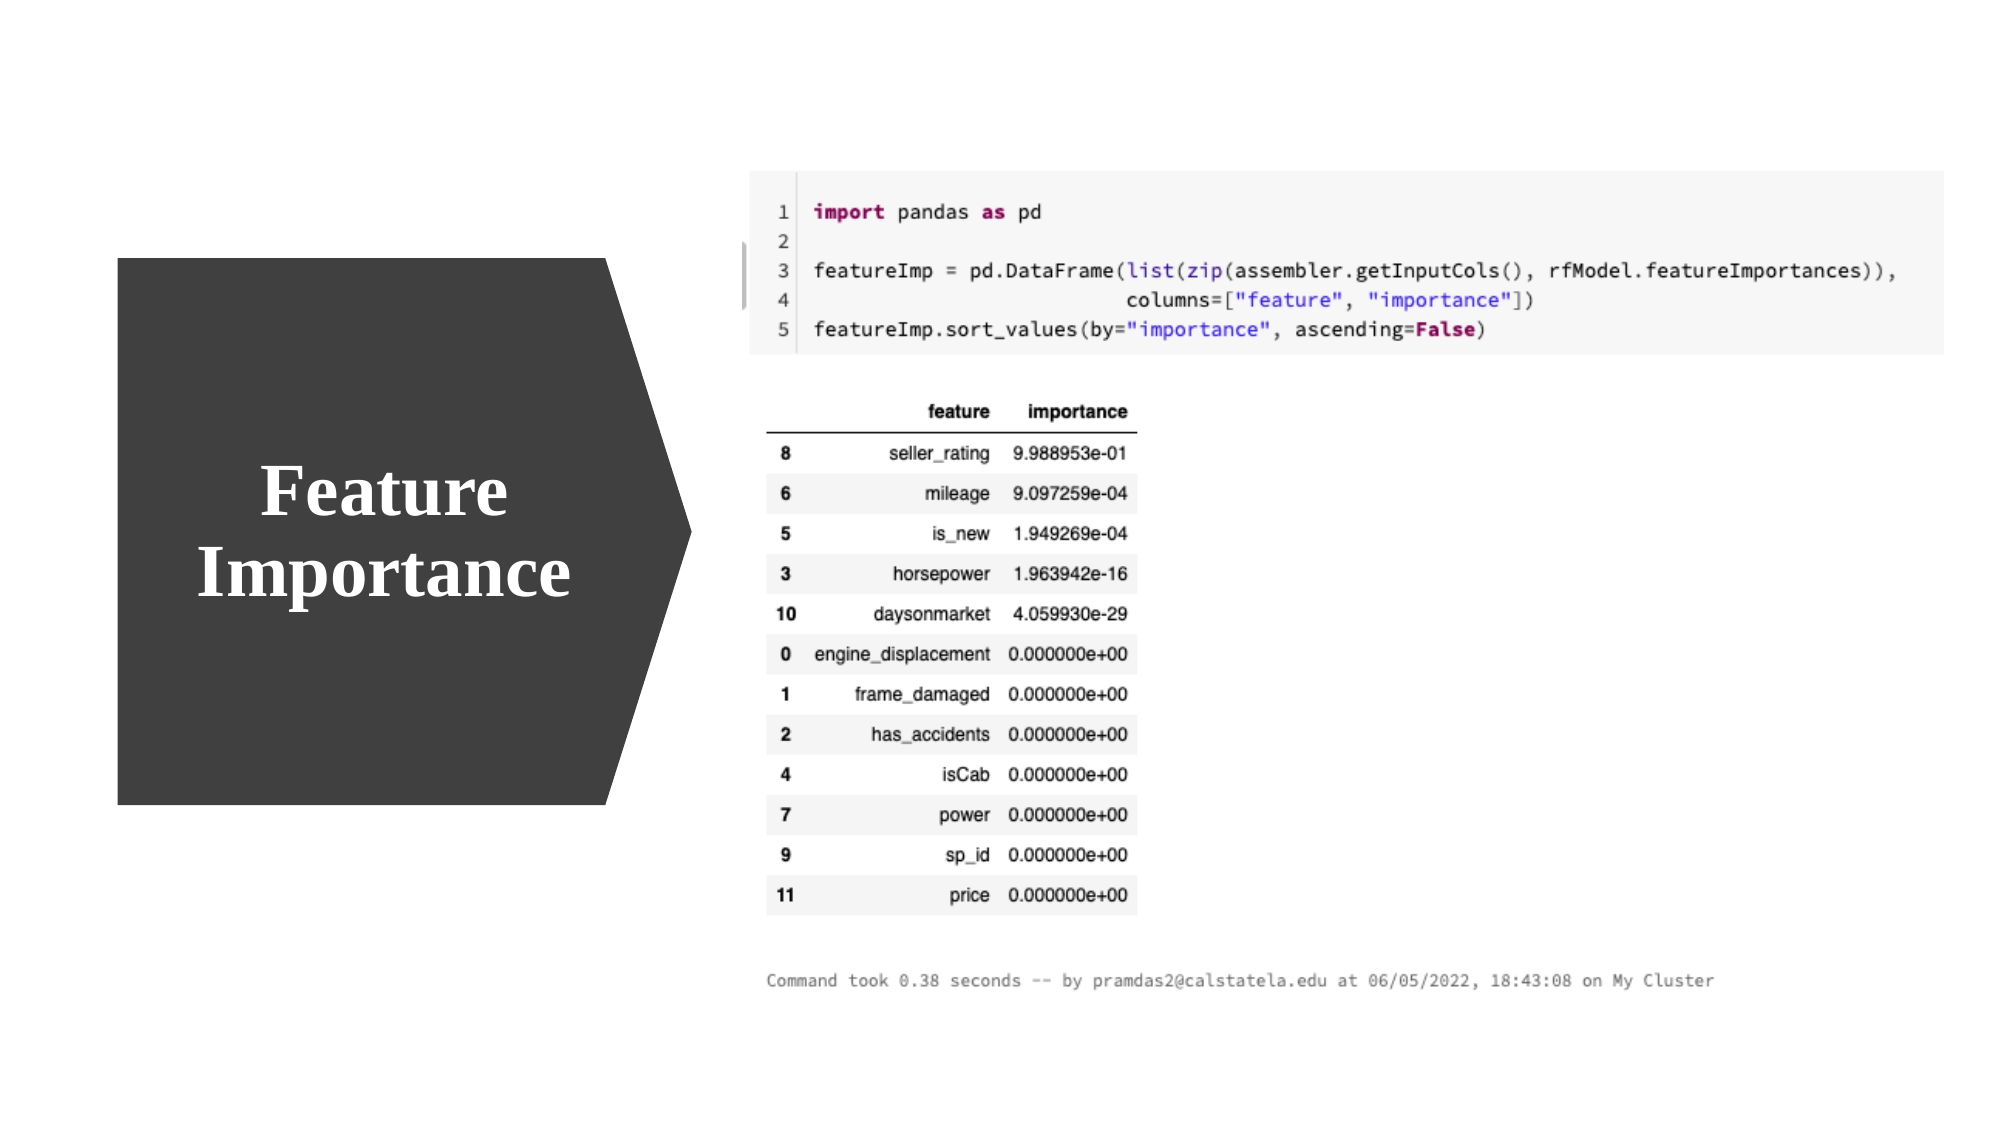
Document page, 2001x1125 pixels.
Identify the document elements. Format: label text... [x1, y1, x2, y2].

text_box [117, 258, 692, 806]
title Feature Importance [168, 322, 601, 742]
picture [742, 168, 1945, 997]
